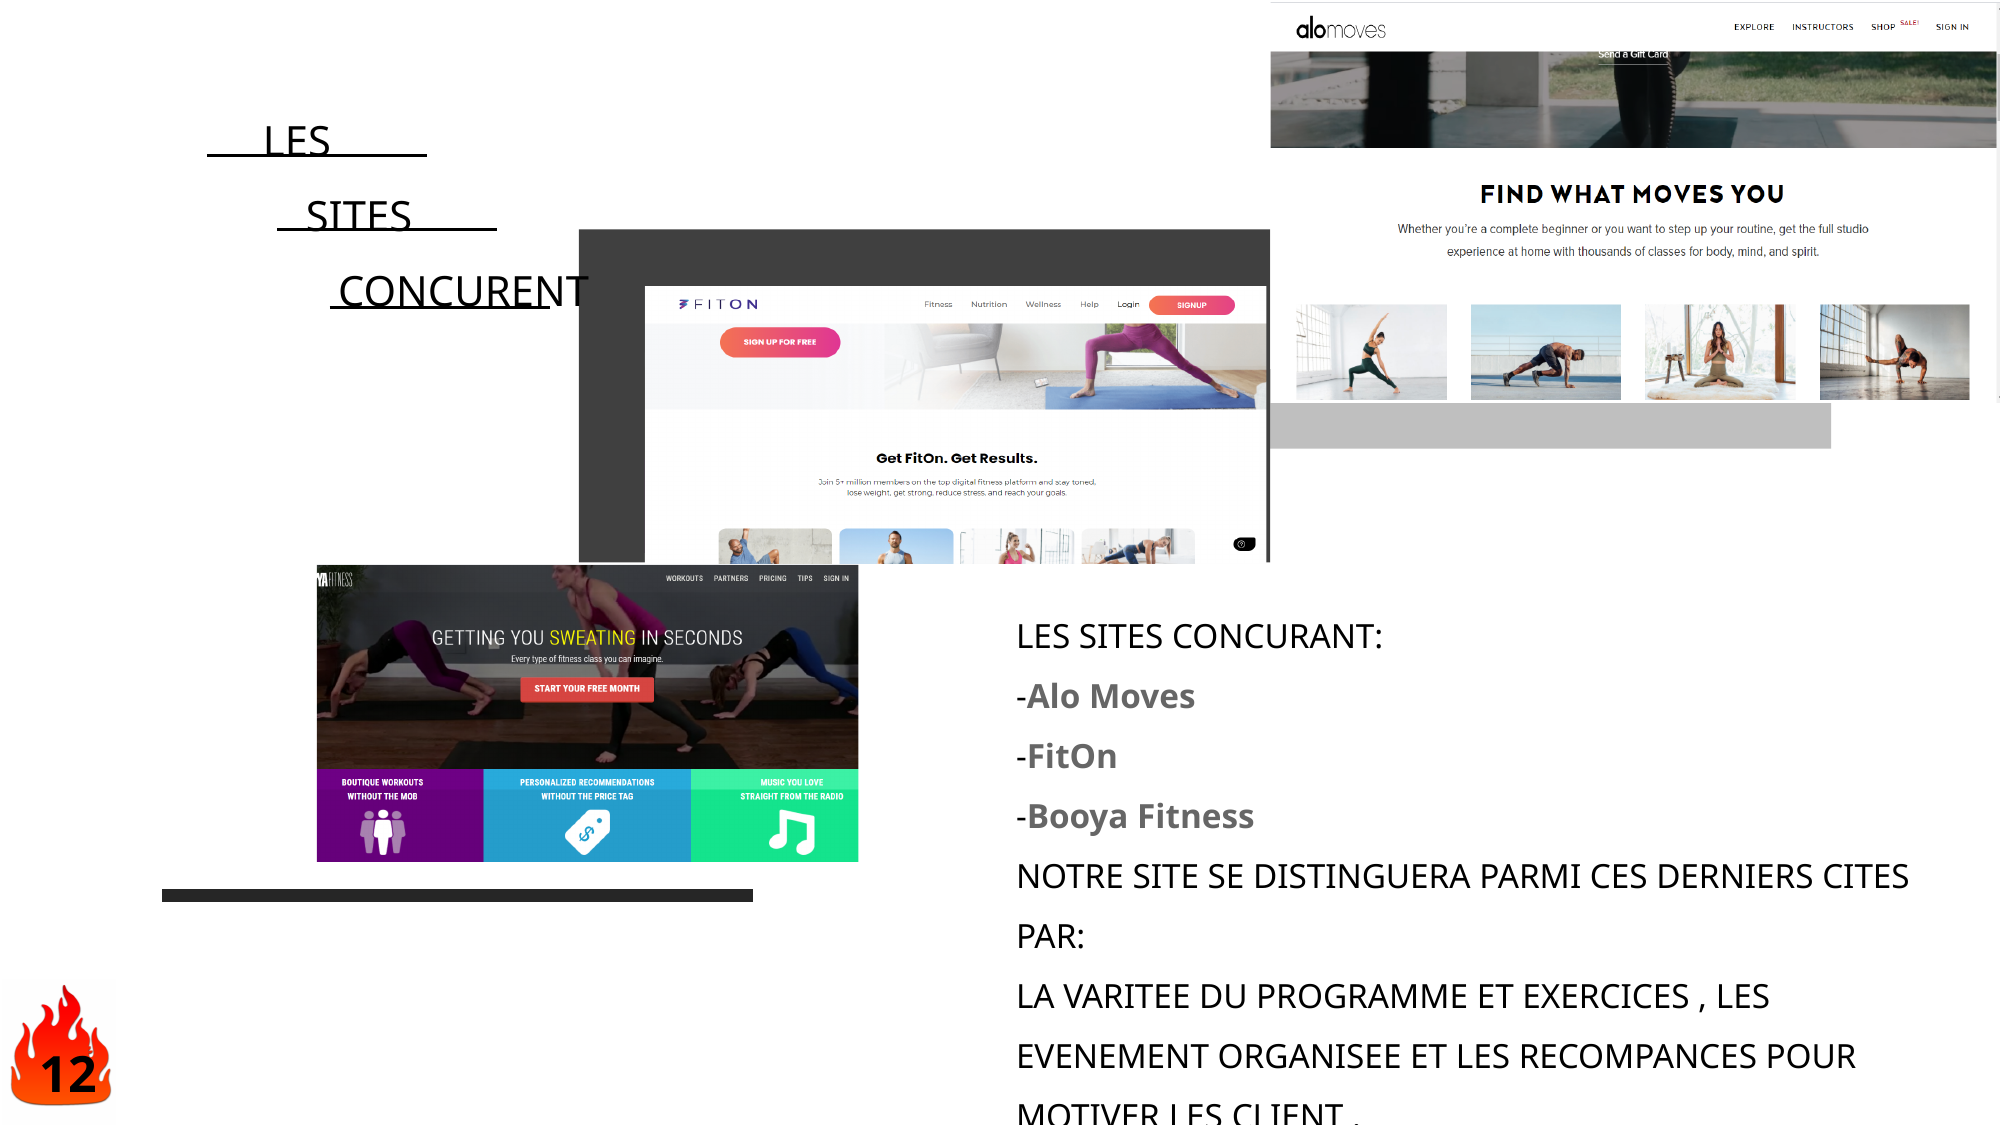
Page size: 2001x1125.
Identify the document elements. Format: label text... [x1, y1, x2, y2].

text_box LES SITES CONCURENT [248, 82, 606, 323]
picture [1270, 0, 2000, 403]
picture [316, 286, 1267, 862]
text_box LES SITES CONCURANT: -Alo Moves -FitOn -Booya Fitness NOTRE SITE SE DISTINGUERA PARMI CES DERNIERS CITES PAR: LA VARITEE DU PROGRAMME ET EXERCICES , LES EVENEMENT ORGANISEE ET LES RECOMPANCES POUR MOTIVER LES CLIENT . [1001, 588, 1927, 1125]
text_box [1271, 403, 1832, 450]
text_box [578, 228, 1271, 563]
picture [2, 977, 130, 1125]
